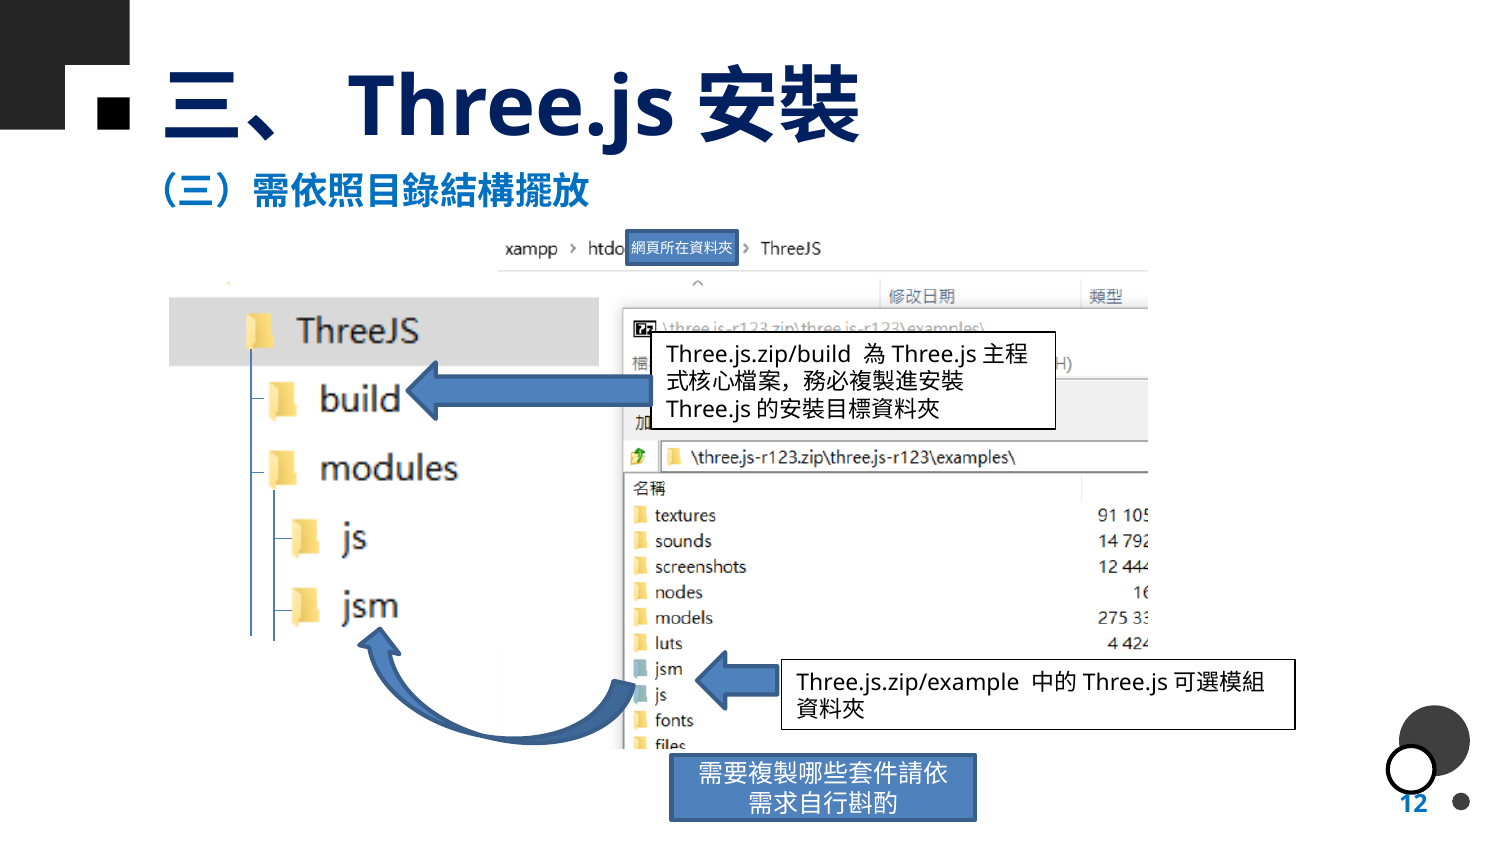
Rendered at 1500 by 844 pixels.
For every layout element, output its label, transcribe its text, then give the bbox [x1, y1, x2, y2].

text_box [0, 0, 130, 130]
slide_number 12 [1298, 782, 1443, 827]
text_box （三）需依照目錄結構擺放 [124, 153, 658, 225]
title 三、Three.js安裝 [145, 32, 1500, 173]
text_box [1387, 705, 1471, 811]
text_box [169, 230, 1296, 821]
